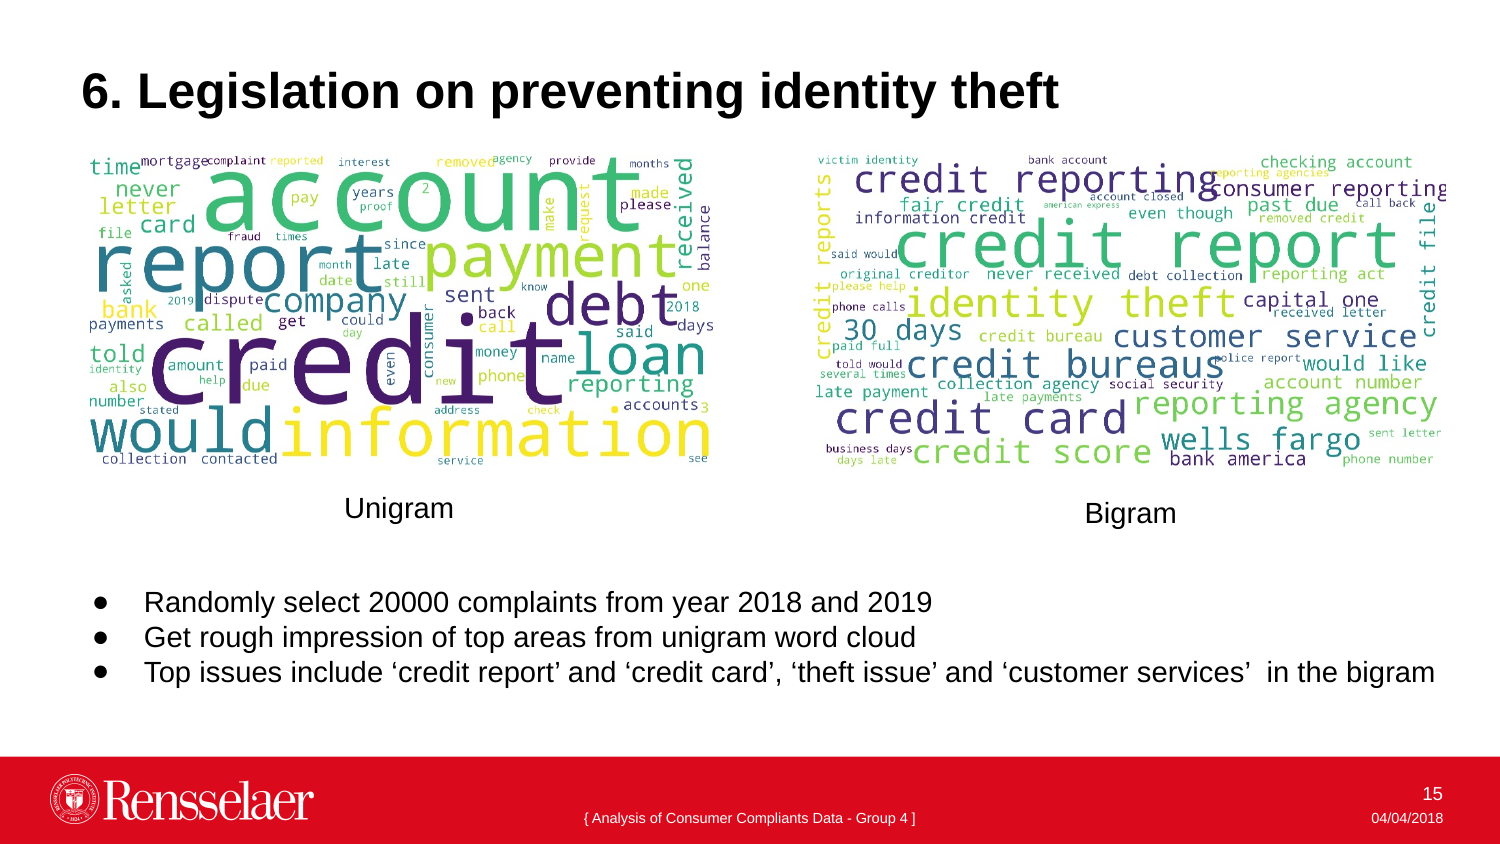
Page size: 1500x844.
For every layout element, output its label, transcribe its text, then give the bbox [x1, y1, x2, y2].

text_box Unigram [289, 483, 509, 518]
text_box 6. Legislation on preventing identity theft [66, 43, 1216, 101]
picture [797, 133, 1450, 484]
title Wordcloud [35, 137, 793, 227]
text_box Bigram [1057, 492, 1204, 523]
list Randomly select 20000 complaints from year 2018 and 2019 Get rough impression of top areas from unigram word cloud Top issues include ‘credit report’ and ‘credit card’, ‘theft issue’ and ‘customer services’ in the bigram [53, 453, 1500, 844]
picture [73, 142, 726, 475]
